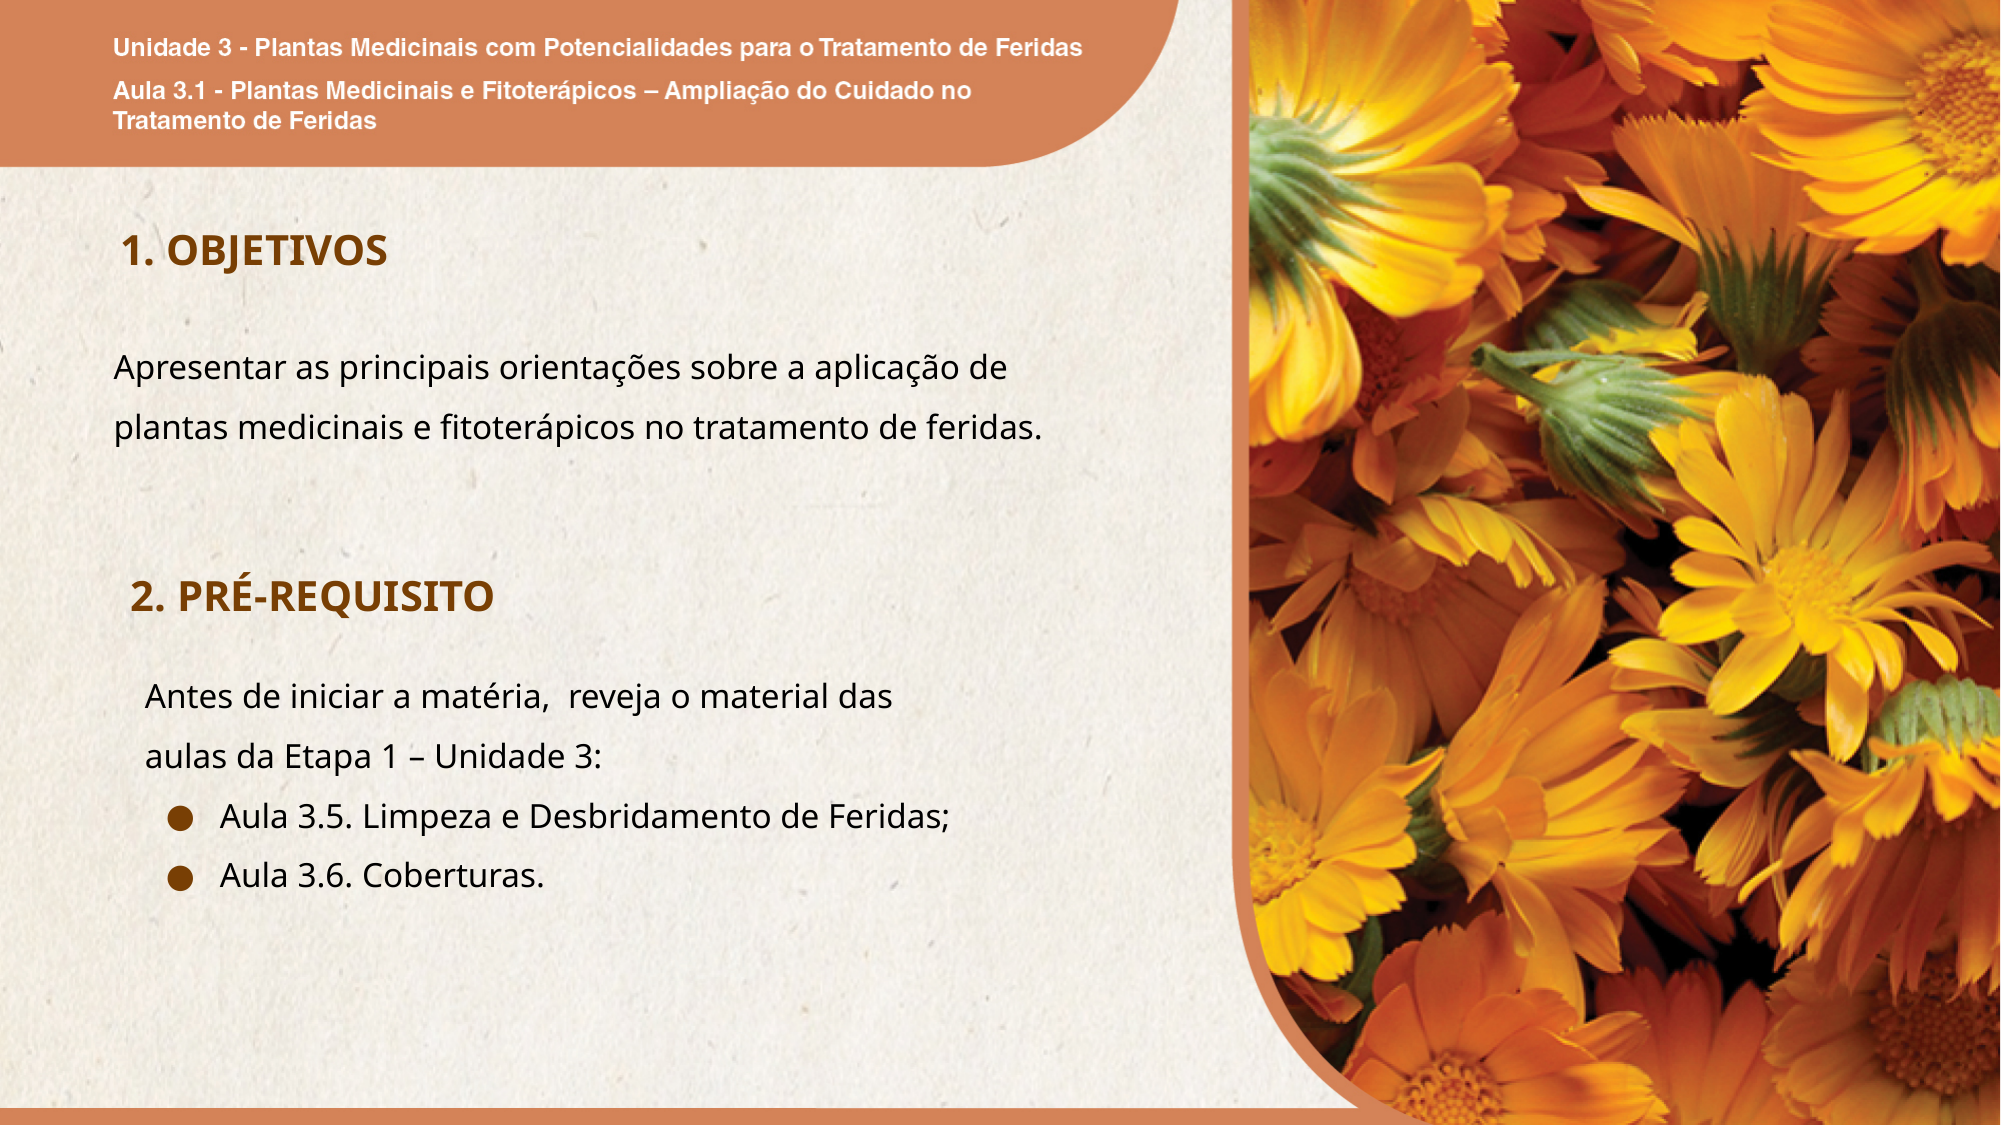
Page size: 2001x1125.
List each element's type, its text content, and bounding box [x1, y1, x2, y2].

text_box Apresentar as principais orientações sobre a aplicação de plantas medicinais e fitoterápicos no tratamento de feridas. [98, 318, 1084, 448]
text_box 1. OBJETIVOS [98, 216, 1199, 499]
text_box Antes de iniciar a matéria, reveja o material das aulas da Etapa 1 – Unidade 3: Aula 3.5. Limpeza e Desbridamento de Feridas; Aula 3.6. Coberturas. [129, 647, 974, 777]
picture [0, 0, 2001, 1125]
text_box 2. PRÉ-REQUISITO [109, 562, 1210, 844]
